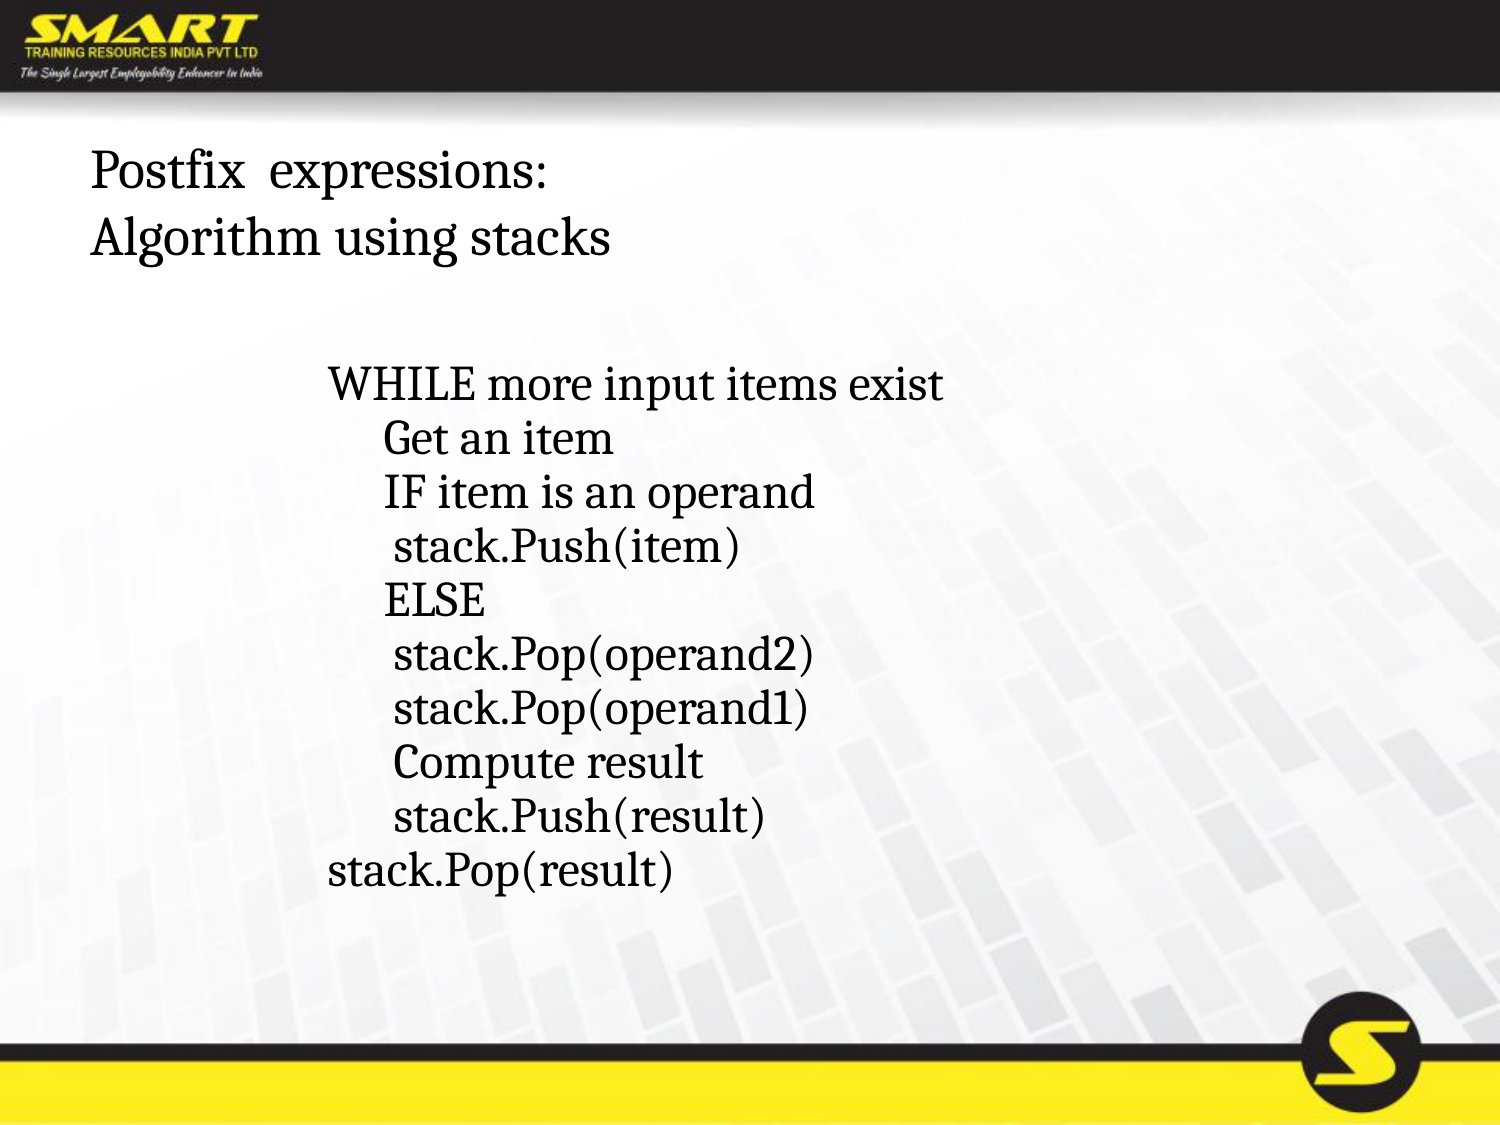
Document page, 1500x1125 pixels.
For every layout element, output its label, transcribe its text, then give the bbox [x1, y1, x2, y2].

picture [0, 0, 1500, 1125]
title Postfix expressions: Algorithm using stacks [75, 125, 1425, 275]
list WHILE more input items exist Get an item IF item is an operand stack.Push(item) ELSE stack.Pop(operand2) stack.Pop(operand1) Compute result stack.Push(result) stack.Pop(result) [312, 350, 1275, 1025]
